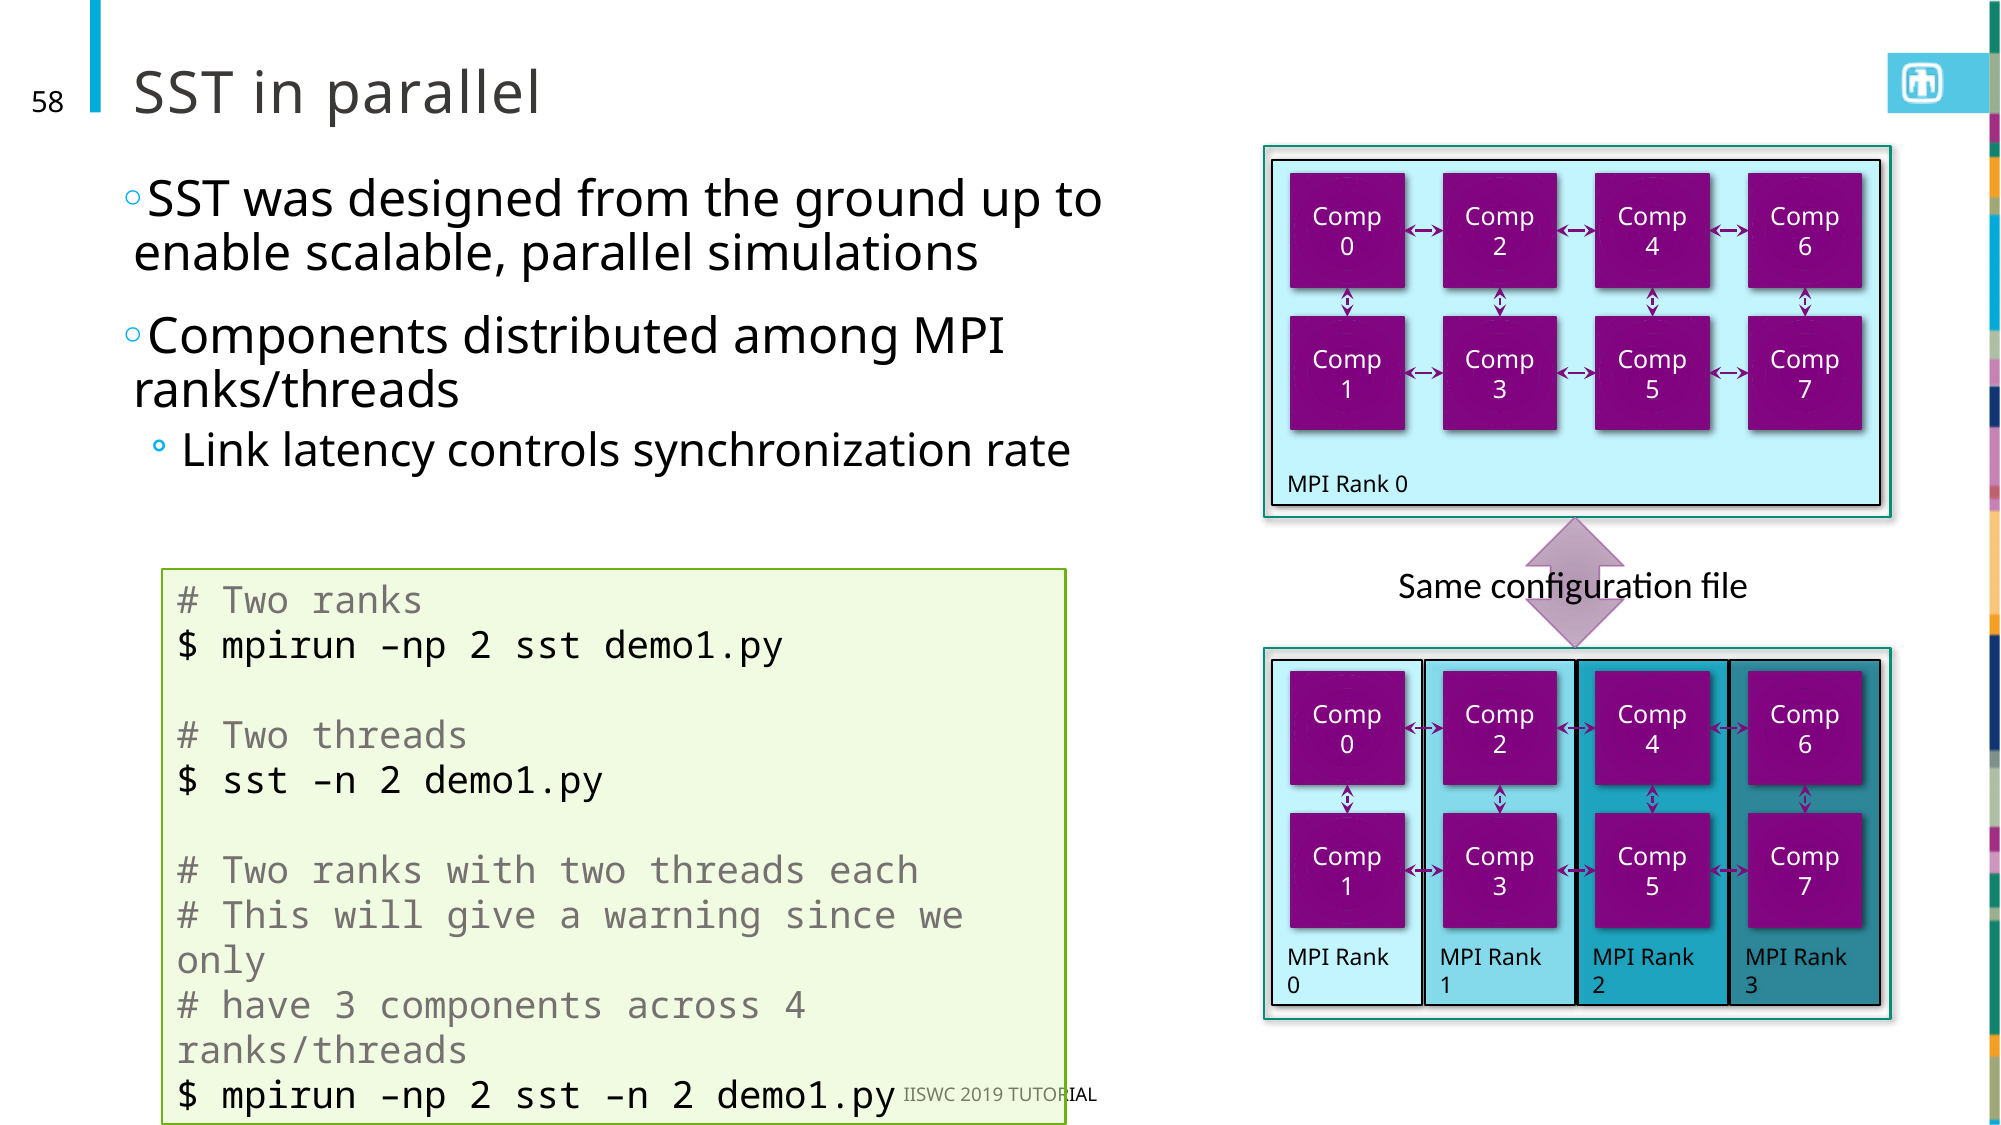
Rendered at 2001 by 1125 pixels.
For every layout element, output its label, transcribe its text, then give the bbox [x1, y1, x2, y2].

picture [1901, 62, 1944, 104]
picture [1990, 330, 1999, 1120]
picture [1990, 1, 1999, 215]
title SST in parallel [118, 39, 1769, 133]
slide_number 58 [10, 73, 80, 133]
text_box # Two ranks $ mpirun –np 2 sst demo1.py # Two threads $ sst –n 2 demo1.py # Two ranks with two threads each # This will give a warning since we only # have 3 components across 4 ranks/threads $ mpirun –np 2 sst –n 2 demo1.py [161, 568, 1067, 1125]
list SST was designed from the ground up to enable scalable, parallel simulations Components distributed among MPI ranks/threads Link latency controls synchronization rate [118, 166, 1176, 570]
footer IISWC 2019 Tutorial [1067, 1063, 1396, 1124]
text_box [1263, 145, 1892, 1020]
